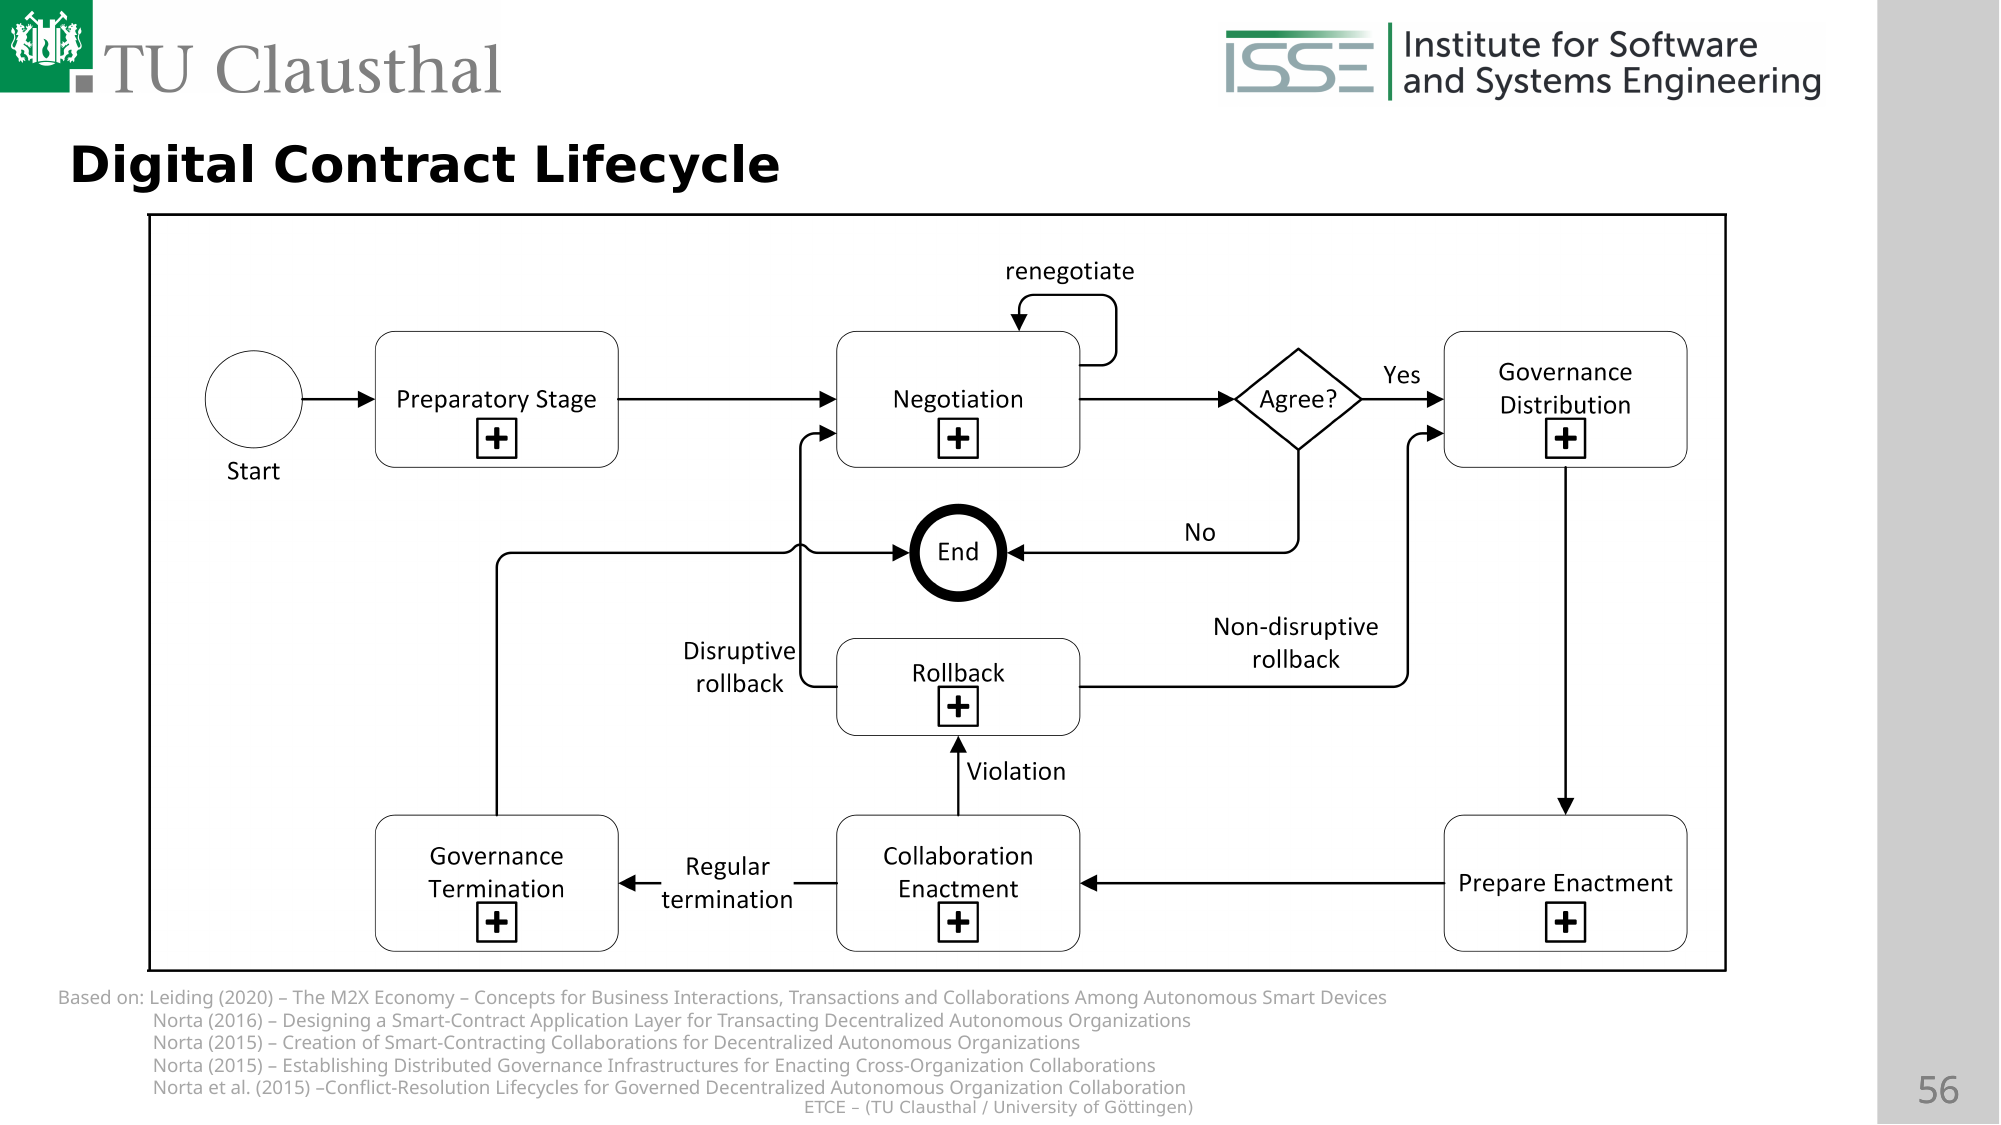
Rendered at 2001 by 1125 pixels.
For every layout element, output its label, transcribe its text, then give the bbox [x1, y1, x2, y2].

picture [0, 0, 501, 93]
picture [147, 213, 1727, 972]
text_box Digital Contract Lifecycle [54, 125, 1818, 208]
picture [1218, 22, 1826, 107]
text_box Based on: Leiding (2020) – The M2X Economy – Concepts for Business Interactions, Transactions and Collaborations Among Autonomous Smart Devices Norta (2016) – Designing a Smart-Contract Application Layer for Transacting Decentralized Autonomous Organizations Norta (2015) – Creation of Smart-Contracting Collaborations for Decentralized Autonomous Organizations Norta (2015) – Establishing Distributed Governance Infrastructures for Enacting Cross-Organization Collaborations Norta et al. (2015) –Conflict-Resolution Lifecycles for Governed Decentralized Autonomous Organization Collaboration [43, 978, 1778, 1125]
